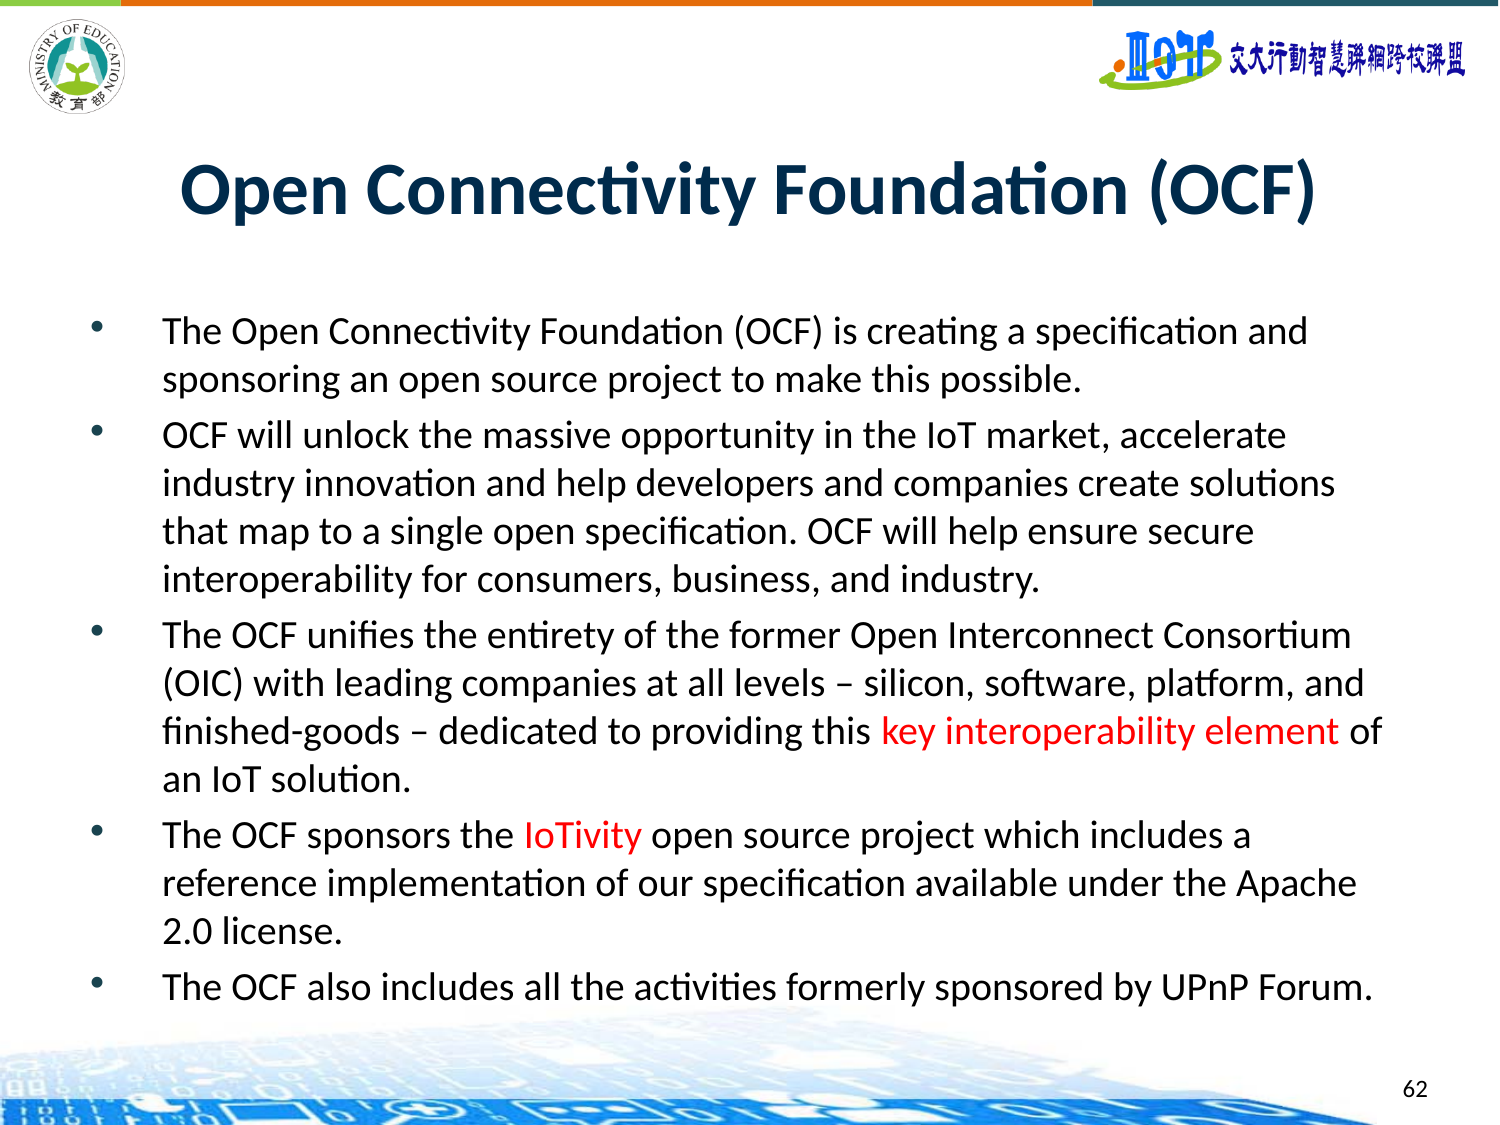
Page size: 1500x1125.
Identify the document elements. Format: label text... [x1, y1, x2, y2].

slide_number 62 [1387, 1065, 1484, 1125]
picture [29, 19, 125, 114]
list The Open Connectivity Foundation (OCF) is creating a specification and sponsoring an open source project to make this possible. OCF will unlock the massive opportunity in the IoT market, accelerate industry innovation and help developers and companies create solutions that map to a single open specification. OCF will help ensure secure interoperability for consumers, business, and industry. The OCF unifies the entirety of the former Open Interconnect Consortium (OIC) with leading companies at all levels – silicon, software, platform, and finished-goods – dedicated to providing this key interoperability element of an IoT solution. The OCF sponsors the IoTivity open source project which includes a reference implementation of our specification available under the Apache 2.0 license. The OCF also includes all the activities formerly sponsored by UPnP Forum. [75, 297, 1425, 1024]
picture [1099, 30, 1465, 90]
title Open Connectivity Foundation (OCF) [75, 101, 1425, 268]
picture [0, 987, 1377, 1125]
